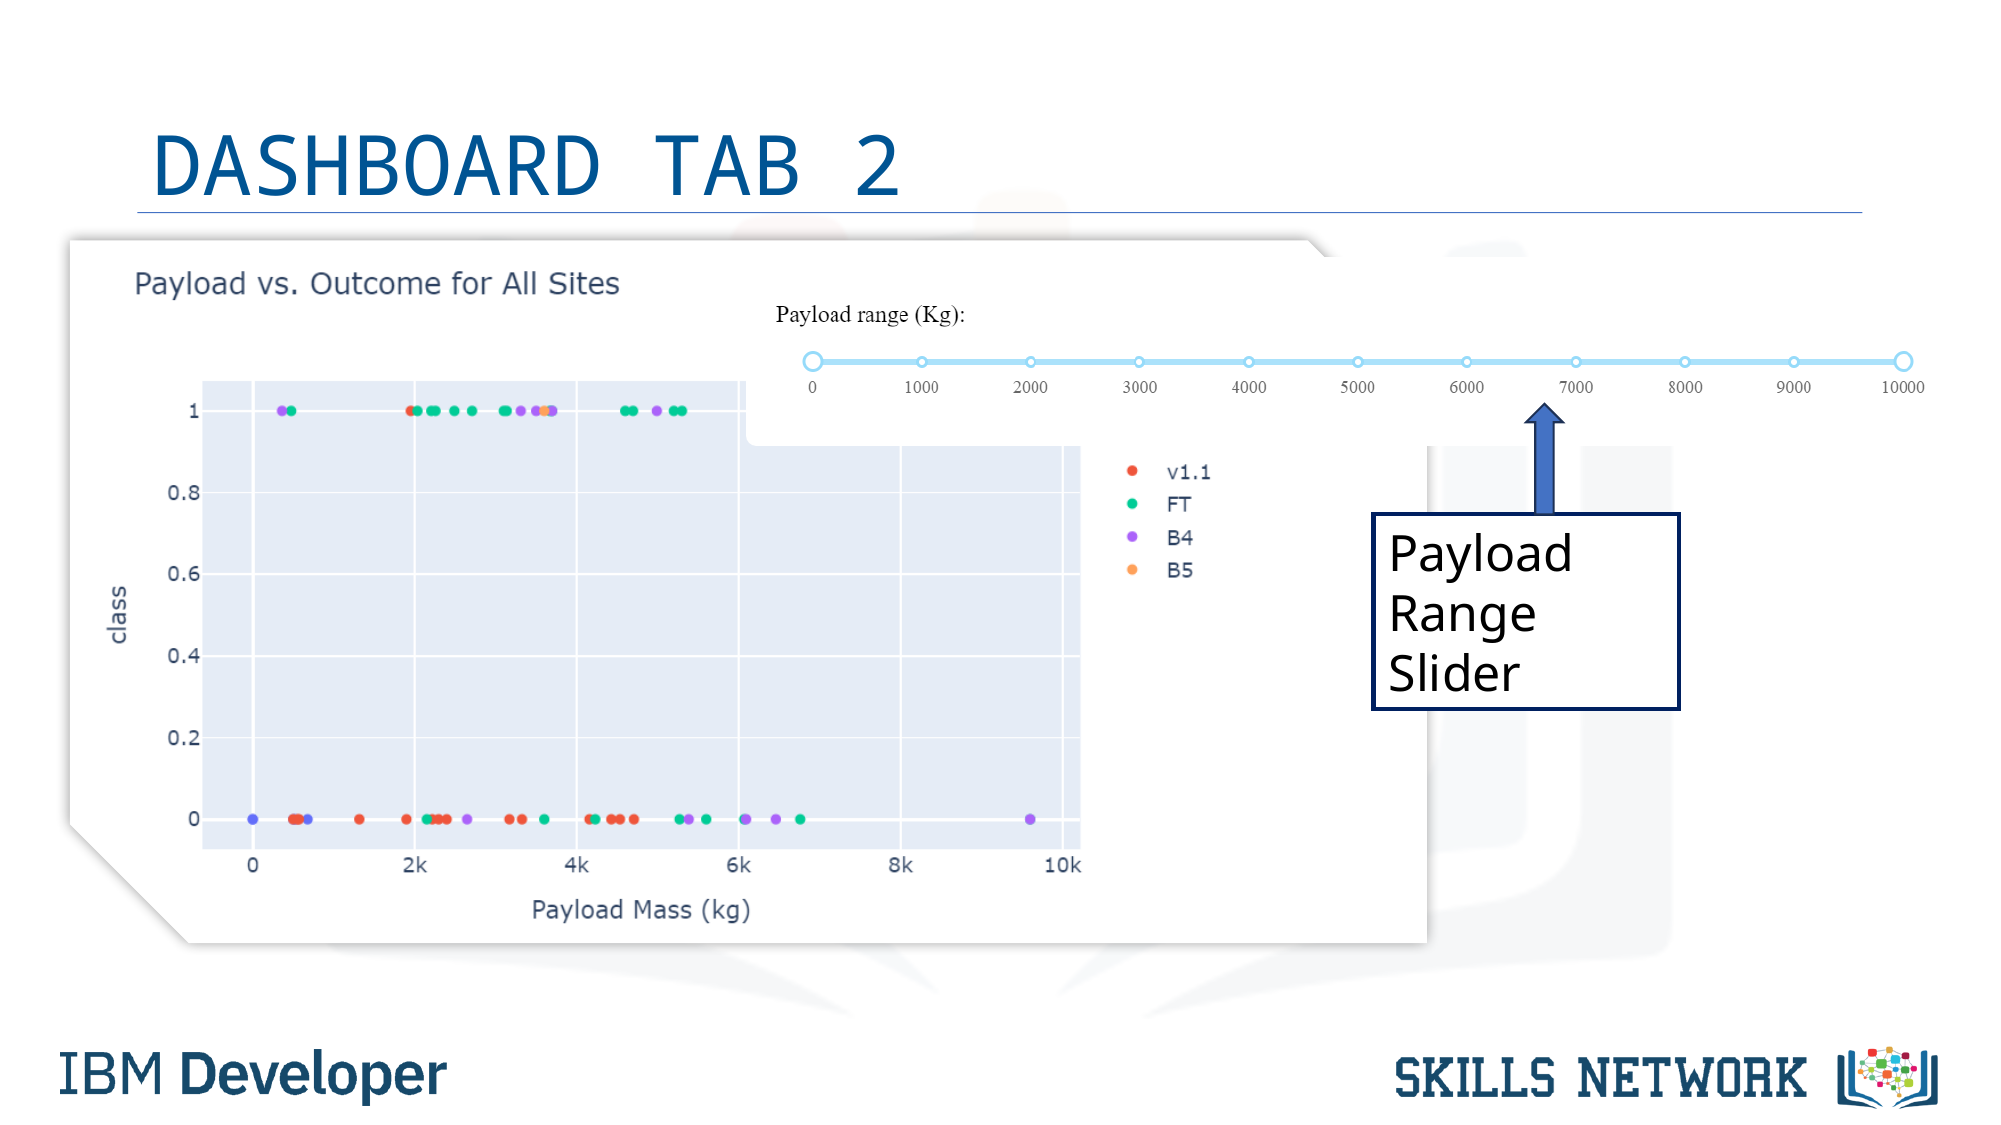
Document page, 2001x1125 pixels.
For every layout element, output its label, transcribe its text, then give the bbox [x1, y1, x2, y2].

title DASHBOARD TAB 2 [137, 59, 1863, 257]
picture [77, 247, 1941, 936]
text_box Payload Range Slider [1420, 513, 1680, 710]
picture [1390, 1045, 1945, 1111]
text_box [1534, 426, 1555, 516]
picture [55, 1045, 459, 1108]
